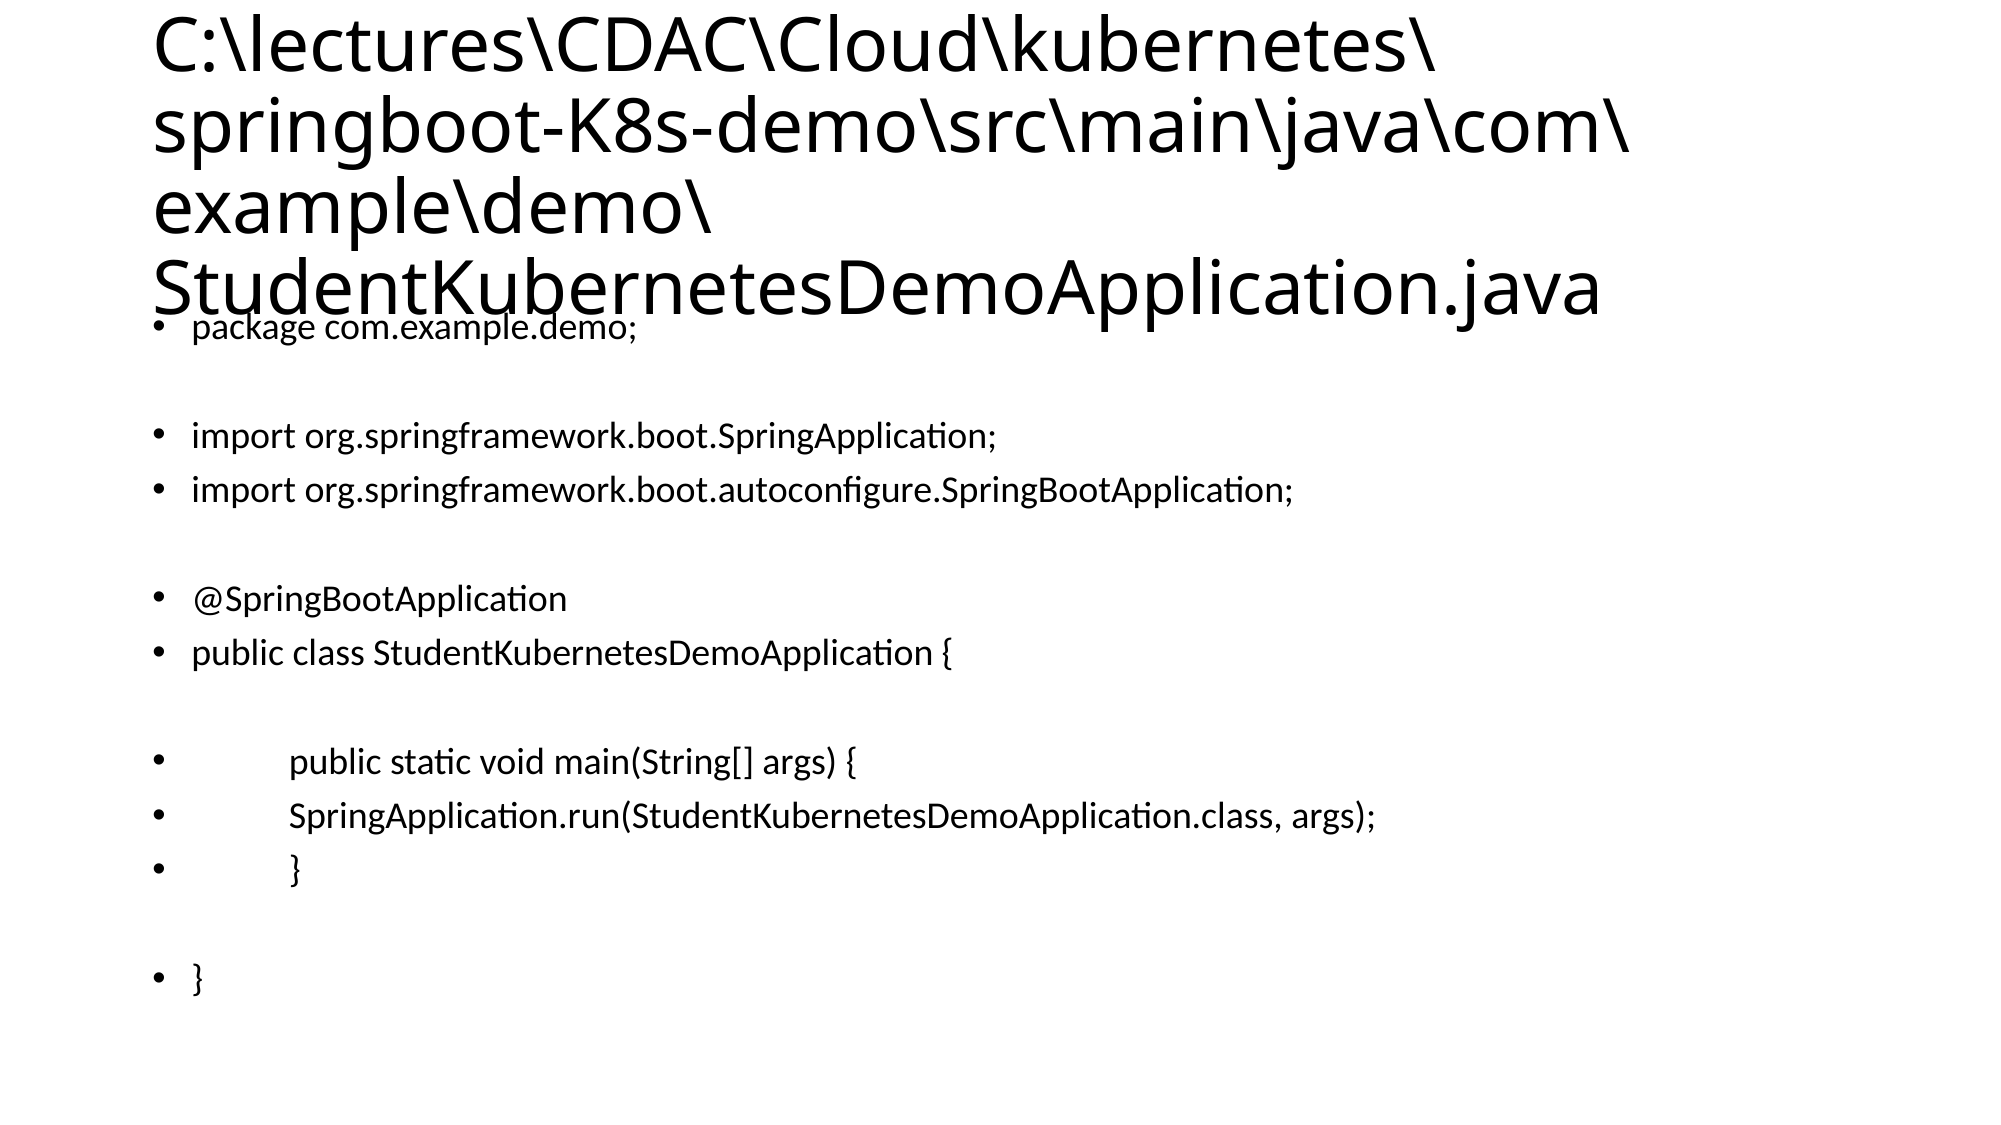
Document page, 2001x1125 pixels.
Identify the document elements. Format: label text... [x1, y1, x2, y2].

list package com.example.demo; import org.springframework.boot.SpringApplication; import org.springframework.boot.autoconfigure.SpringBootApplication; @SpringBootApplication public class StudentKubernetesDemoApplication { public static void main(String[] args) { SpringApplication.run(StudentKubernetesDemoApplication.class, args); } } [137, 299, 1863, 1014]
title C:\lectures\CDAC\Cloud\kubernetes\springboot-K8s-demo\src\main\java\com\example\demo\StudentKubernetesDemoApplication.java [137, 59, 1863, 278]
